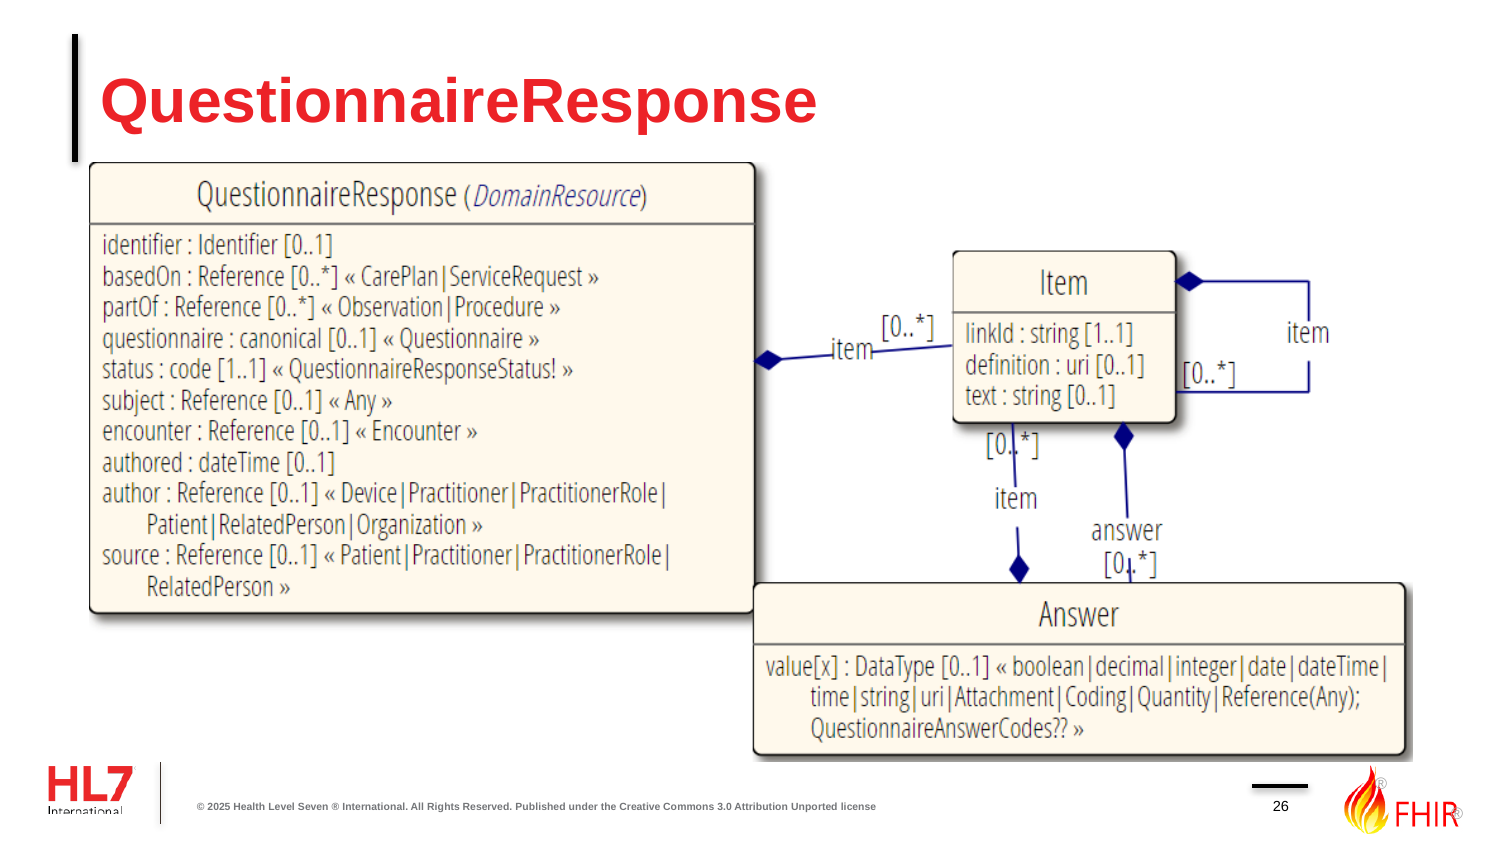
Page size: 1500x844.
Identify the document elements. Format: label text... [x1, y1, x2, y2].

slide_number 26 [1258, 786, 1304, 814]
footer © 2025 Health Level Seven ® International. All Rights Reserved. Published under the Creative Commons 3.0 Attribution Unported license [196, 786, 941, 813]
title QuestionnaireResponse [100, 33, 1451, 163]
picture [88, 162, 1463, 837]
